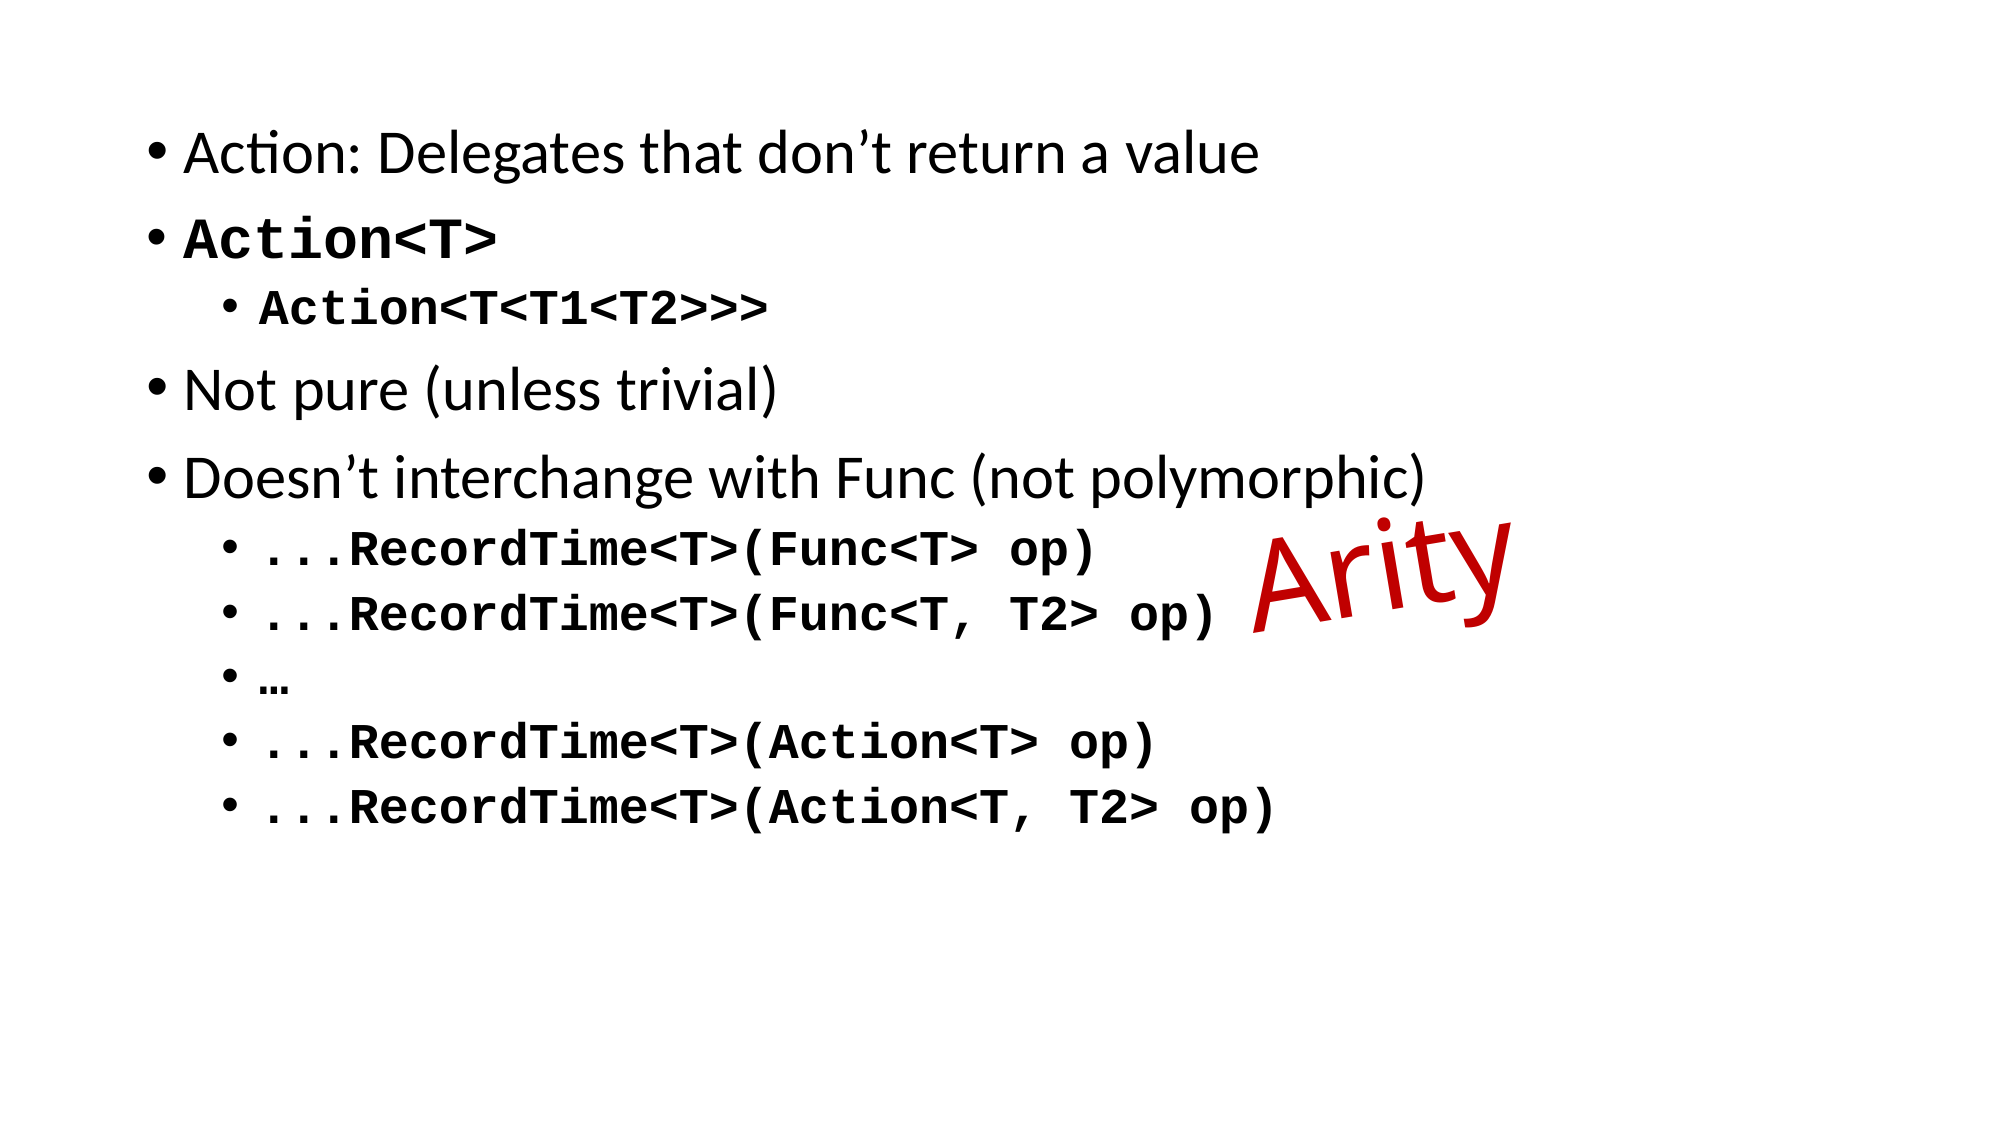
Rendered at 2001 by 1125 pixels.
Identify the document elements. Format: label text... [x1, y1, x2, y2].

list Action: Delegates that don’t return a value Action<T> Action<T<T1<T2>>> Not pure (unless trivial) Doesn’t interchange with Func (not polymorphic) ...RecordTime<T>(Func<T> op) ...RecordTime<T>(Func<T, T2> op) … ...RecordTime<T>(Action<T> op) ...RecordTime<T>(Action<T, T2> op) [131, 112, 1857, 1000]
text_box Arity [1216, 455, 1543, 668]
